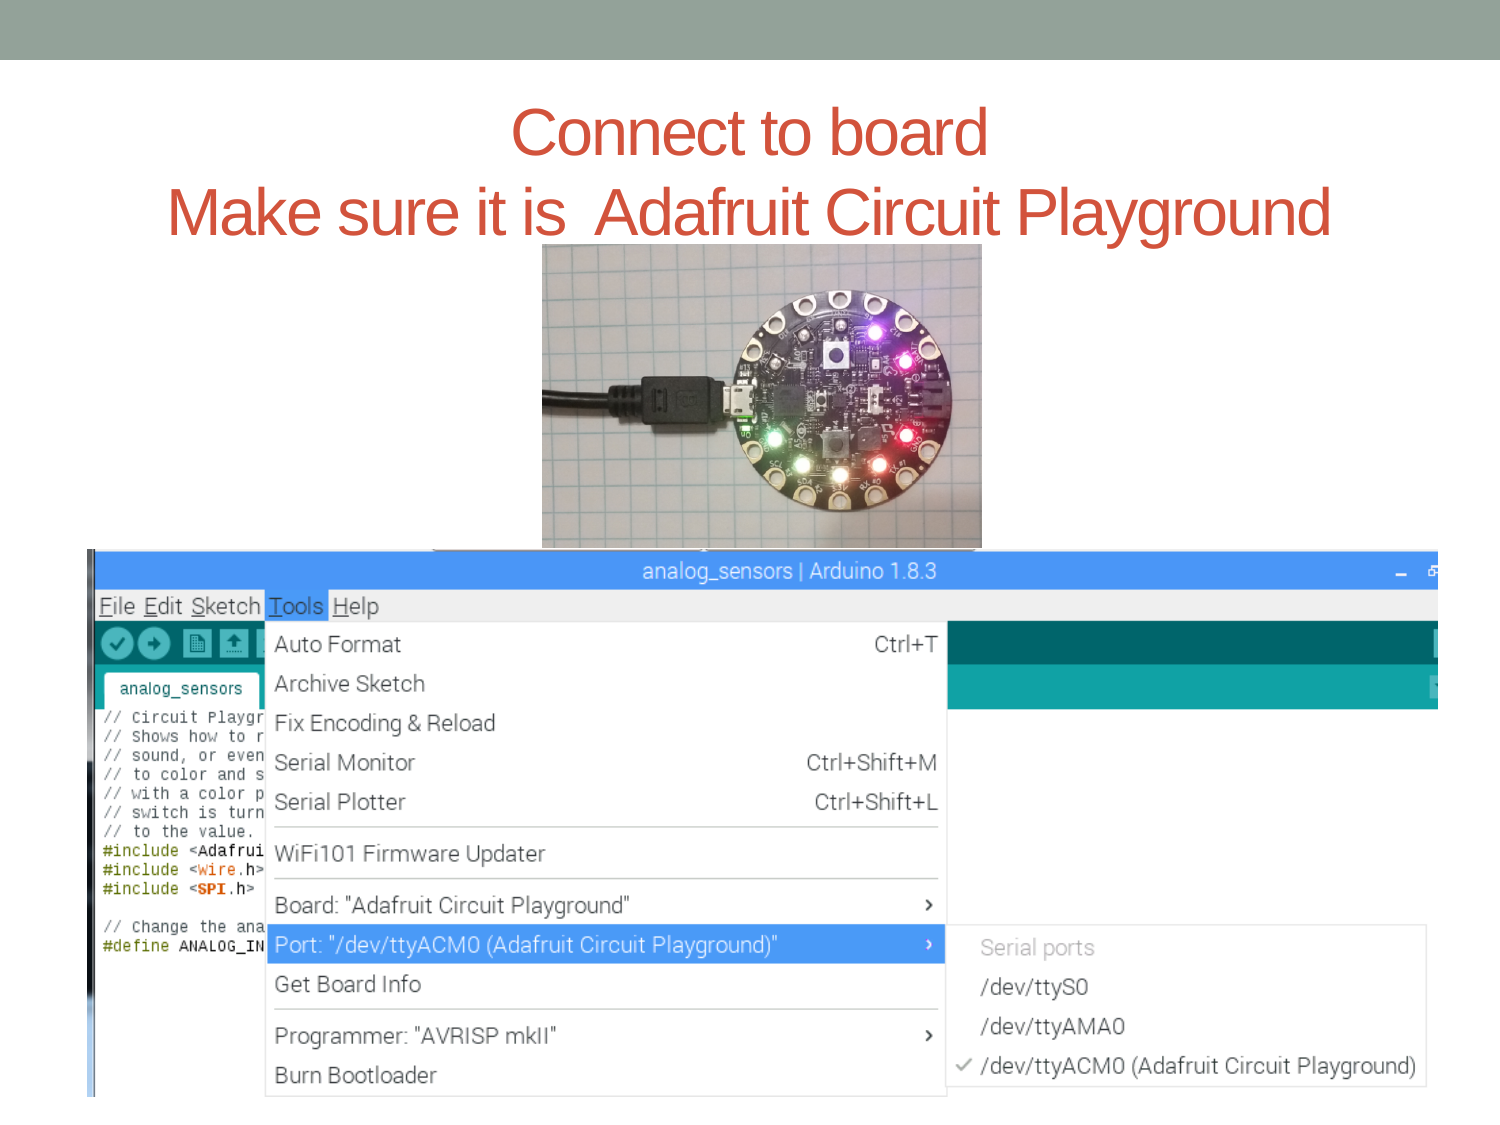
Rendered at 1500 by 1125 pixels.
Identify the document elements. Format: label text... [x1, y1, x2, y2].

picture [542, 244, 983, 548]
title Connect to board Make sure it is Adafruit Circuit Playground [75, 87, 1425, 250]
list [87, 549, 1438, 1097]
